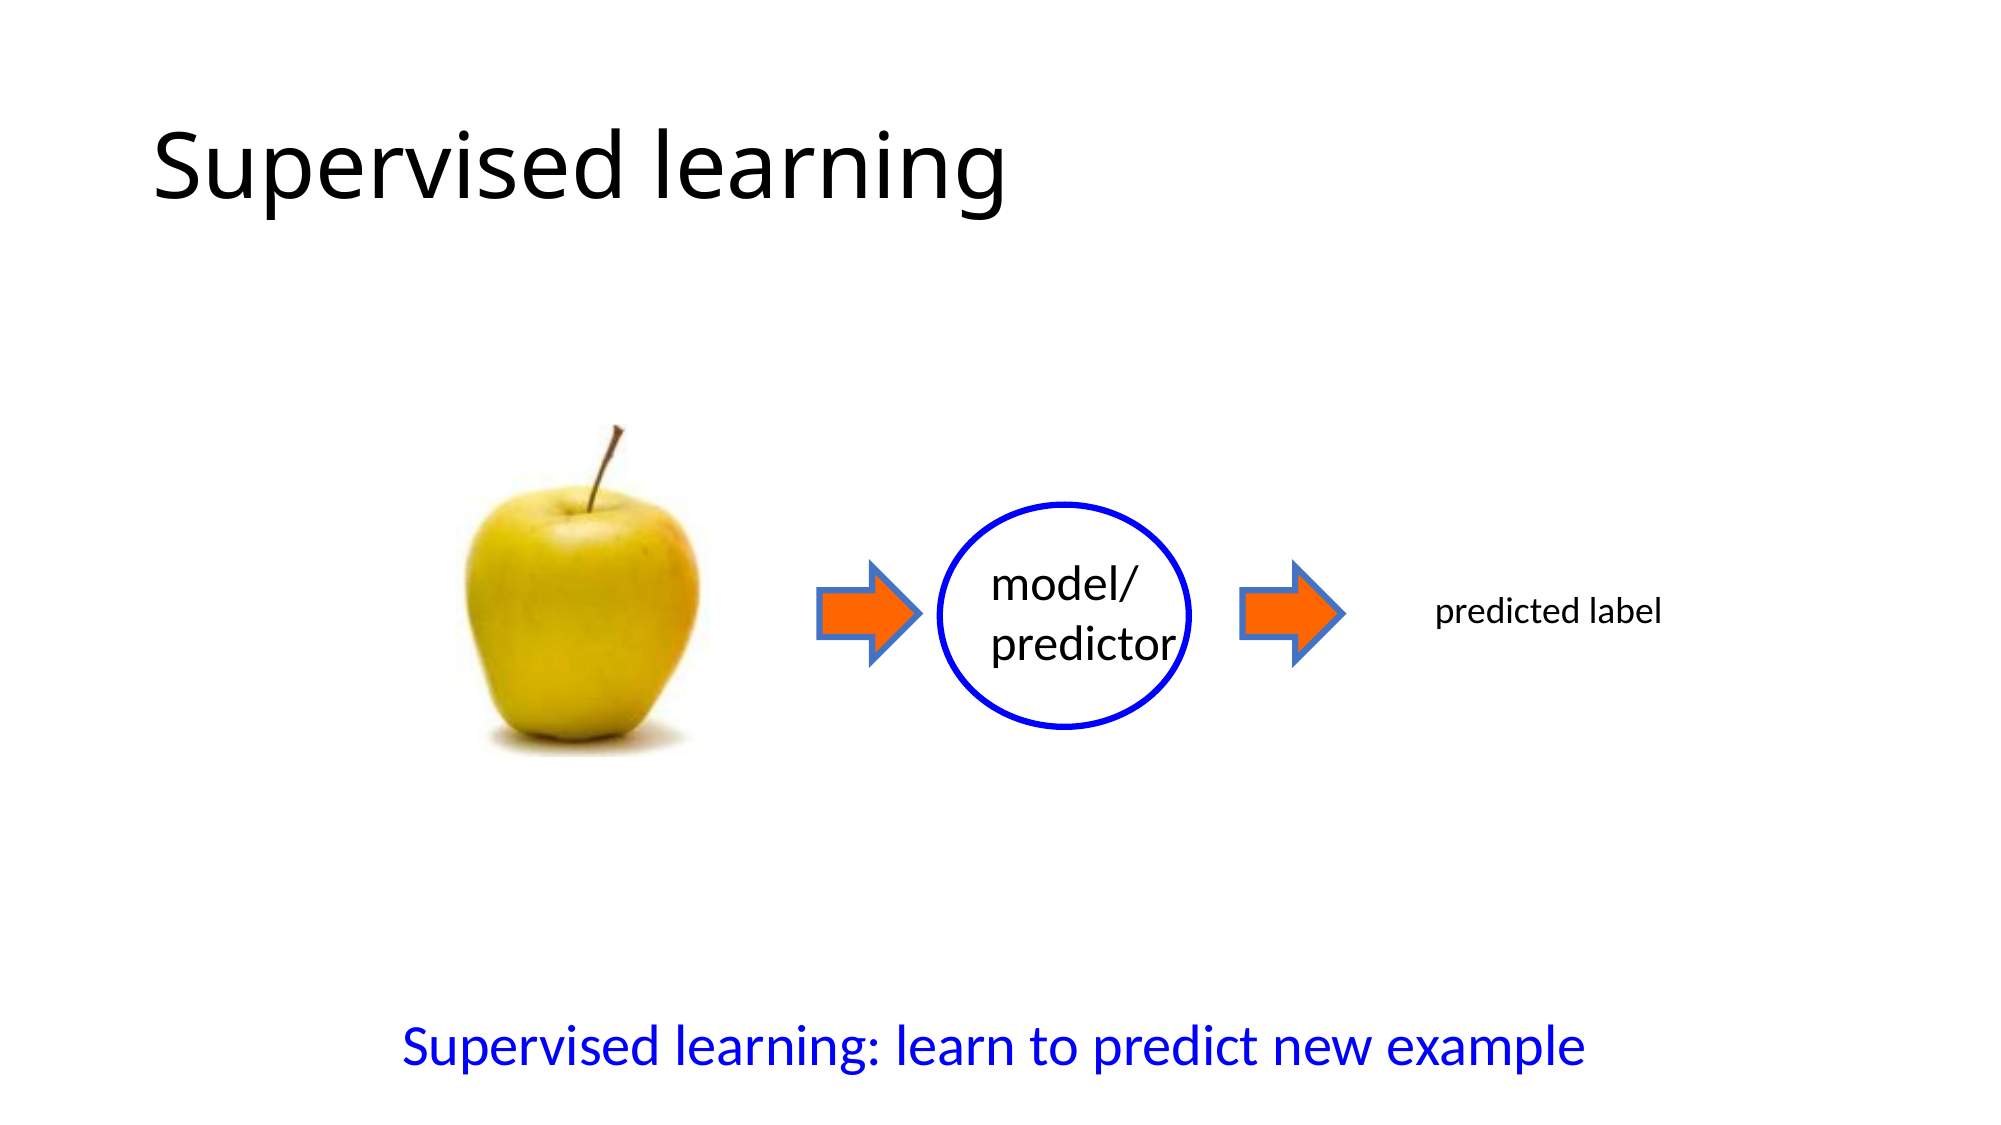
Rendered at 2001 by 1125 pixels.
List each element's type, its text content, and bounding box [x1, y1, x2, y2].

text_box [1242, 565, 1343, 662]
title Supervised learning [137, 59, 1863, 278]
text_box [939, 504, 1169, 728]
text_box Supervised learning: learn to predict new example [387, 999, 1663, 1085]
picture [424, 424, 723, 757]
text_box [818, 565, 920, 662]
text_box model/ predictor [975, 542, 1193, 678]
text_box predicted label [1420, 578, 1678, 639]
